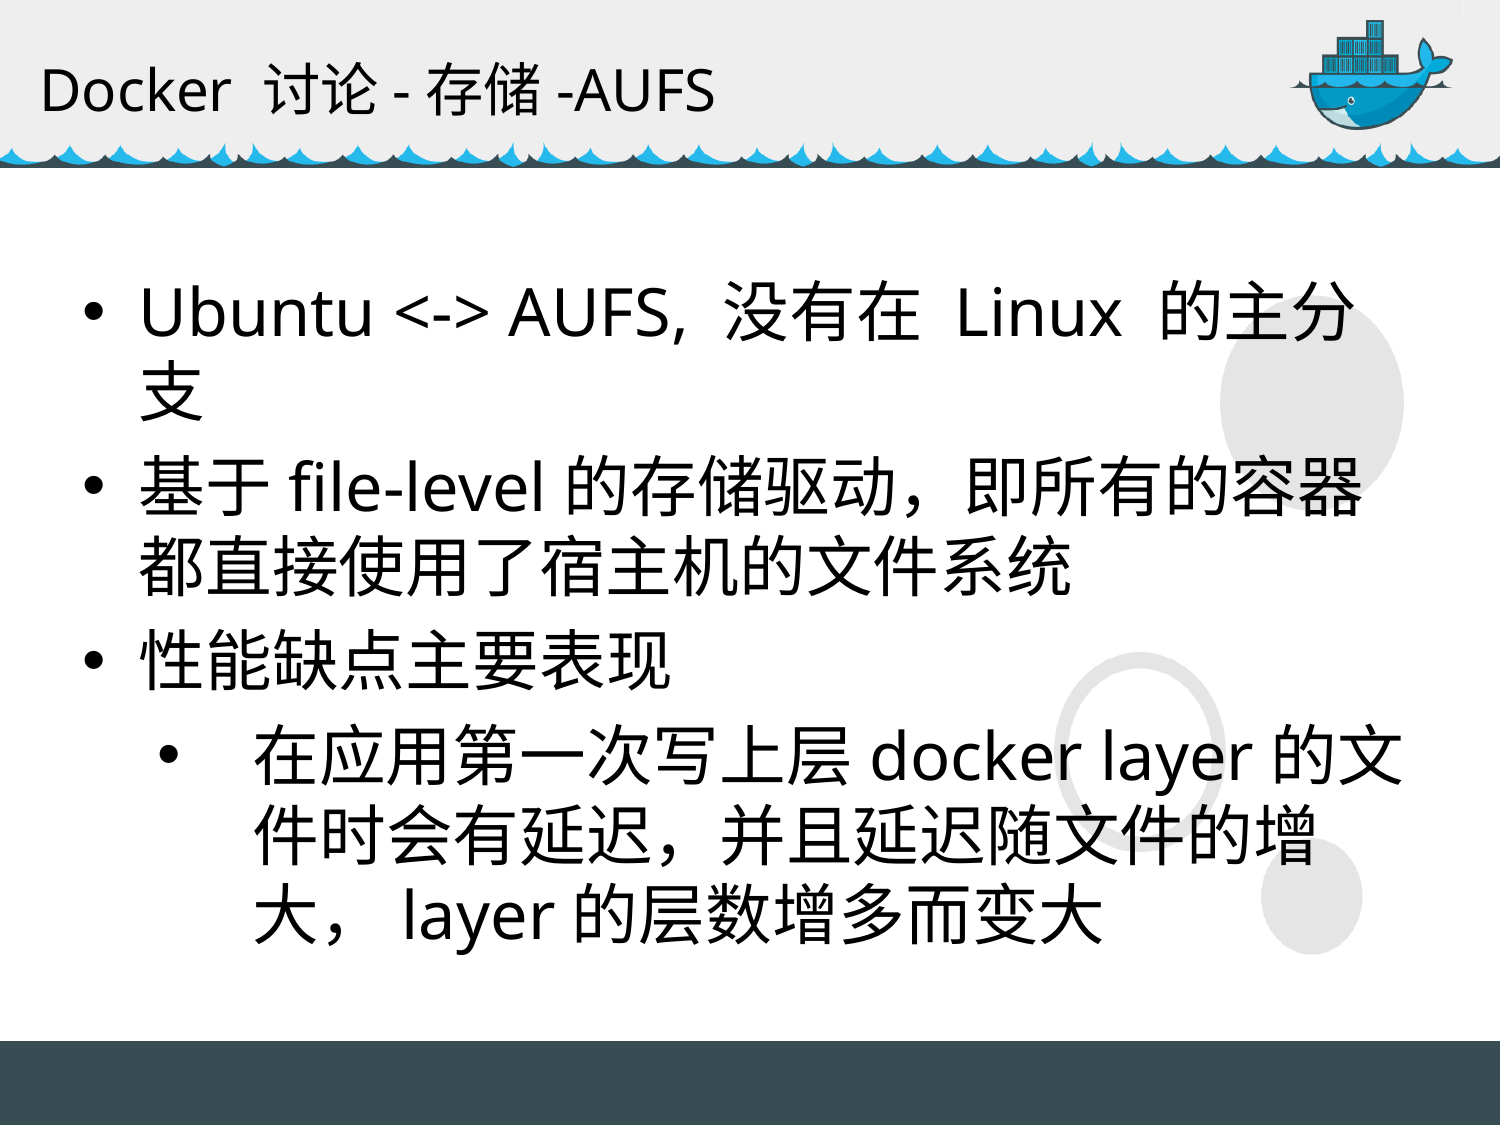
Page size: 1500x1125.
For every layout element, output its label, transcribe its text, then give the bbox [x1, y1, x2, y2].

picture [0, 0, 1500, 1125]
list Ubuntu <-> AUFS, 没有在 Linux 的主分支 基于file-level的存储驱动，即所有的容器都直接使用了宿主机的文件系统 性能缺点主要表现 在应用第一次写上层docker layer的文件时会有延迟，并且延迟随文件的增大，layer的层数增多而变大 [74, 261, 1426, 1006]
text_box Docker 讨论-存储-AUFS [31, 45, 1078, 130]
